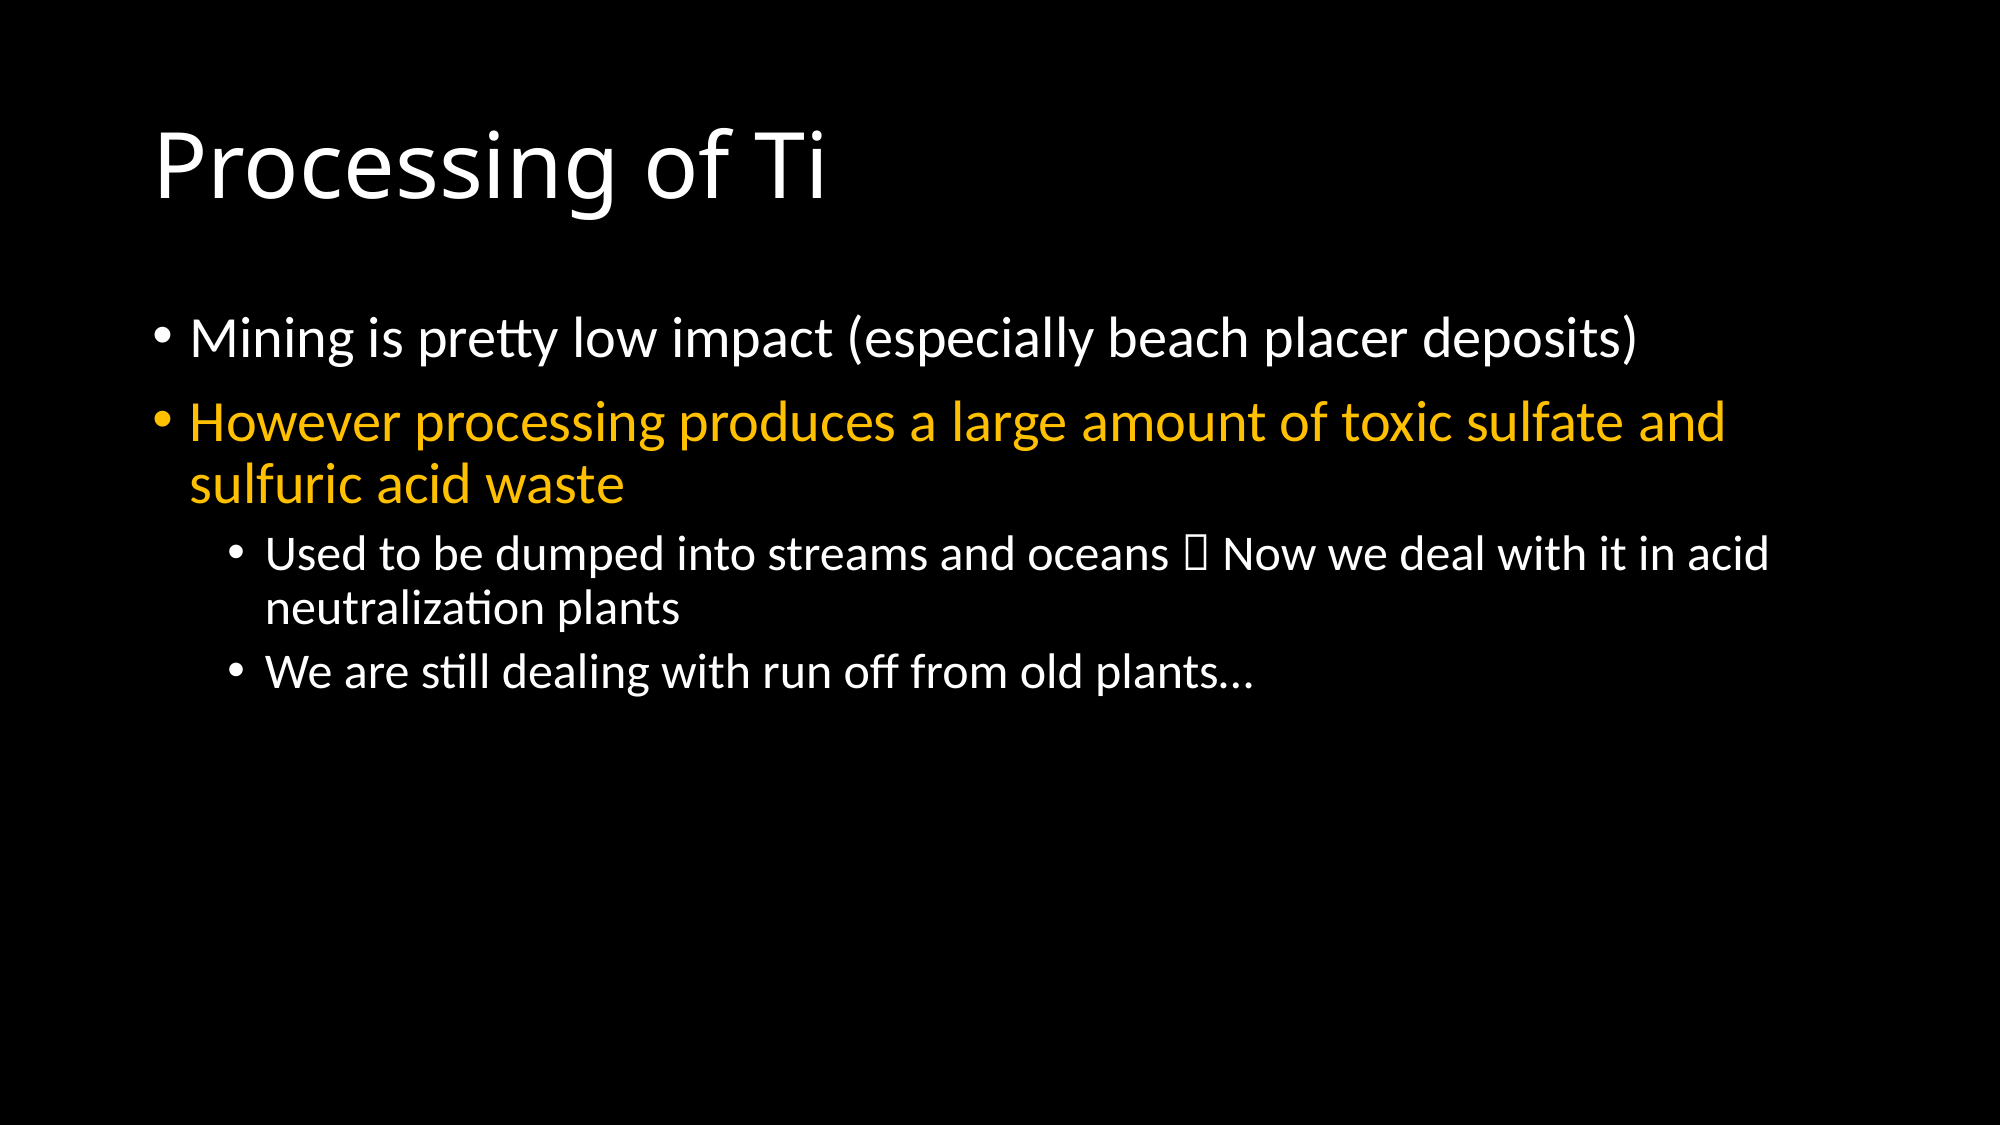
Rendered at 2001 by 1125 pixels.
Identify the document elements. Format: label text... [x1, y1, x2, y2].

list Mining is pretty low impact (especially beach placer deposits) However processing produces a large amount of toxic sulfate and sulfuric acid waste Used to be dumped into streams and oceans  Now we deal with it in acid neutralization plants We are still dealing with run off from old plants… [137, 299, 1863, 1014]
title Processing of Ti [137, 59, 1863, 278]
